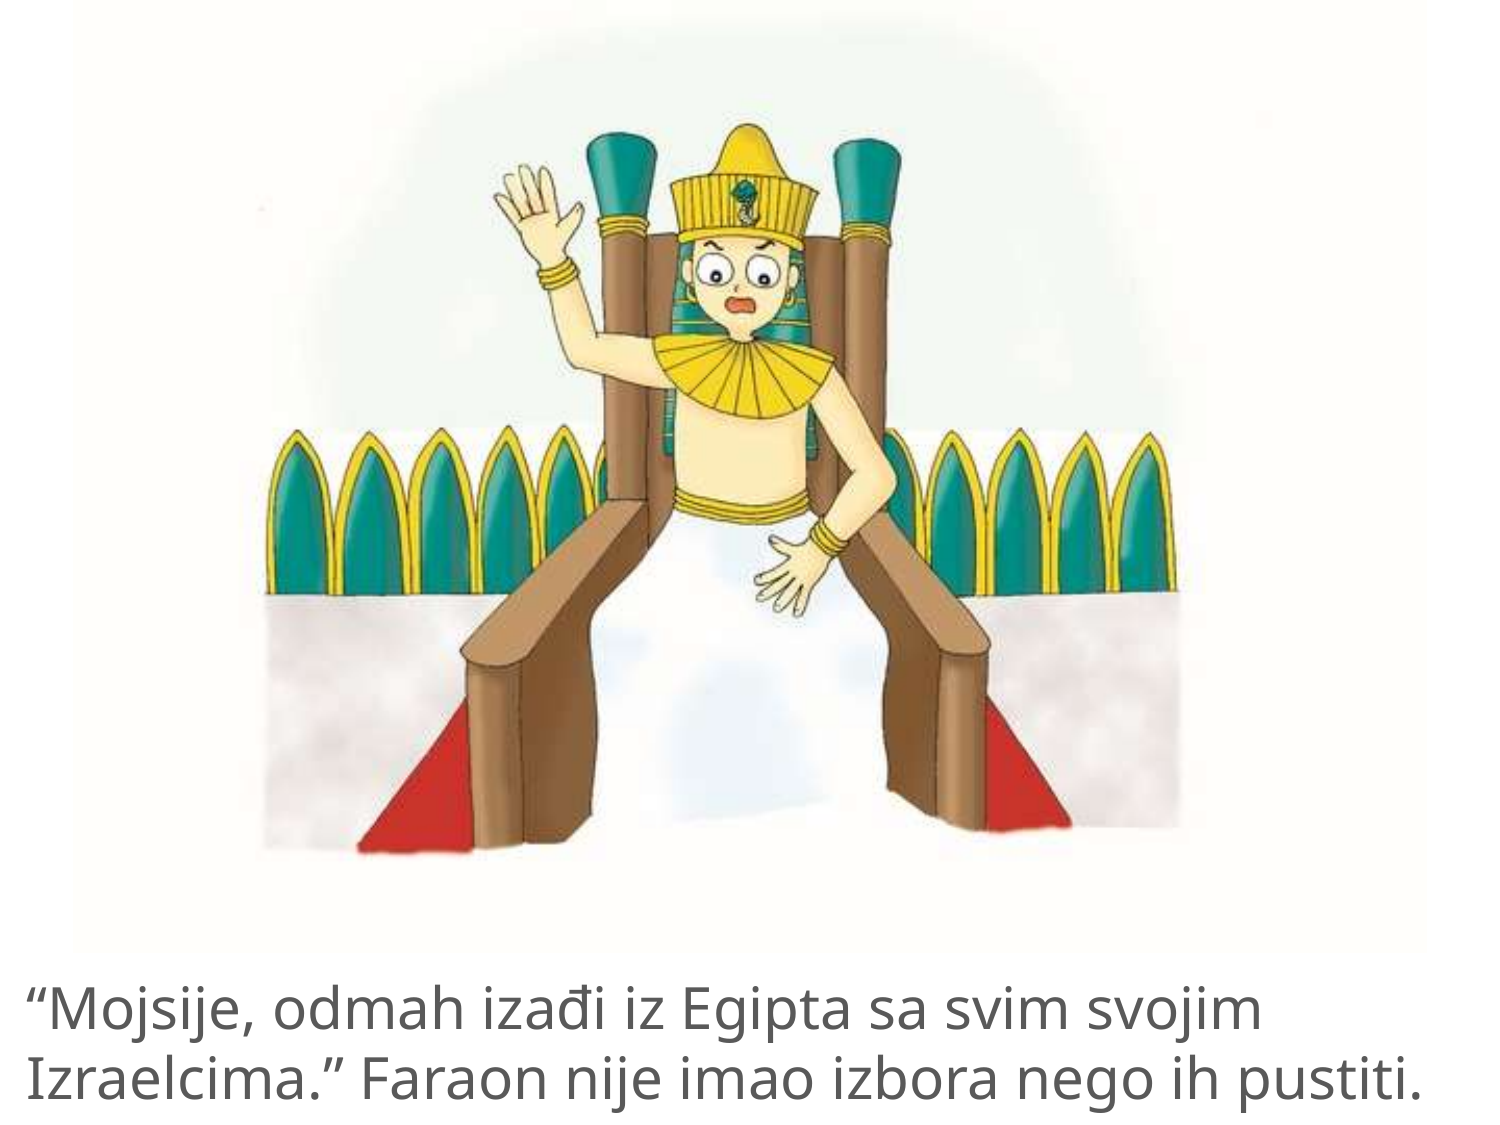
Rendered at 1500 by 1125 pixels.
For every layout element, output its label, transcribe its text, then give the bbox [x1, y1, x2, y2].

picture [72, 0, 1427, 953]
text_box “Mojsije, odmah izađi iz Egipta sa svim svojim Izraelcima.” Faraon nije imao izbora nego ih pustiti. [11, 964, 1498, 1119]
